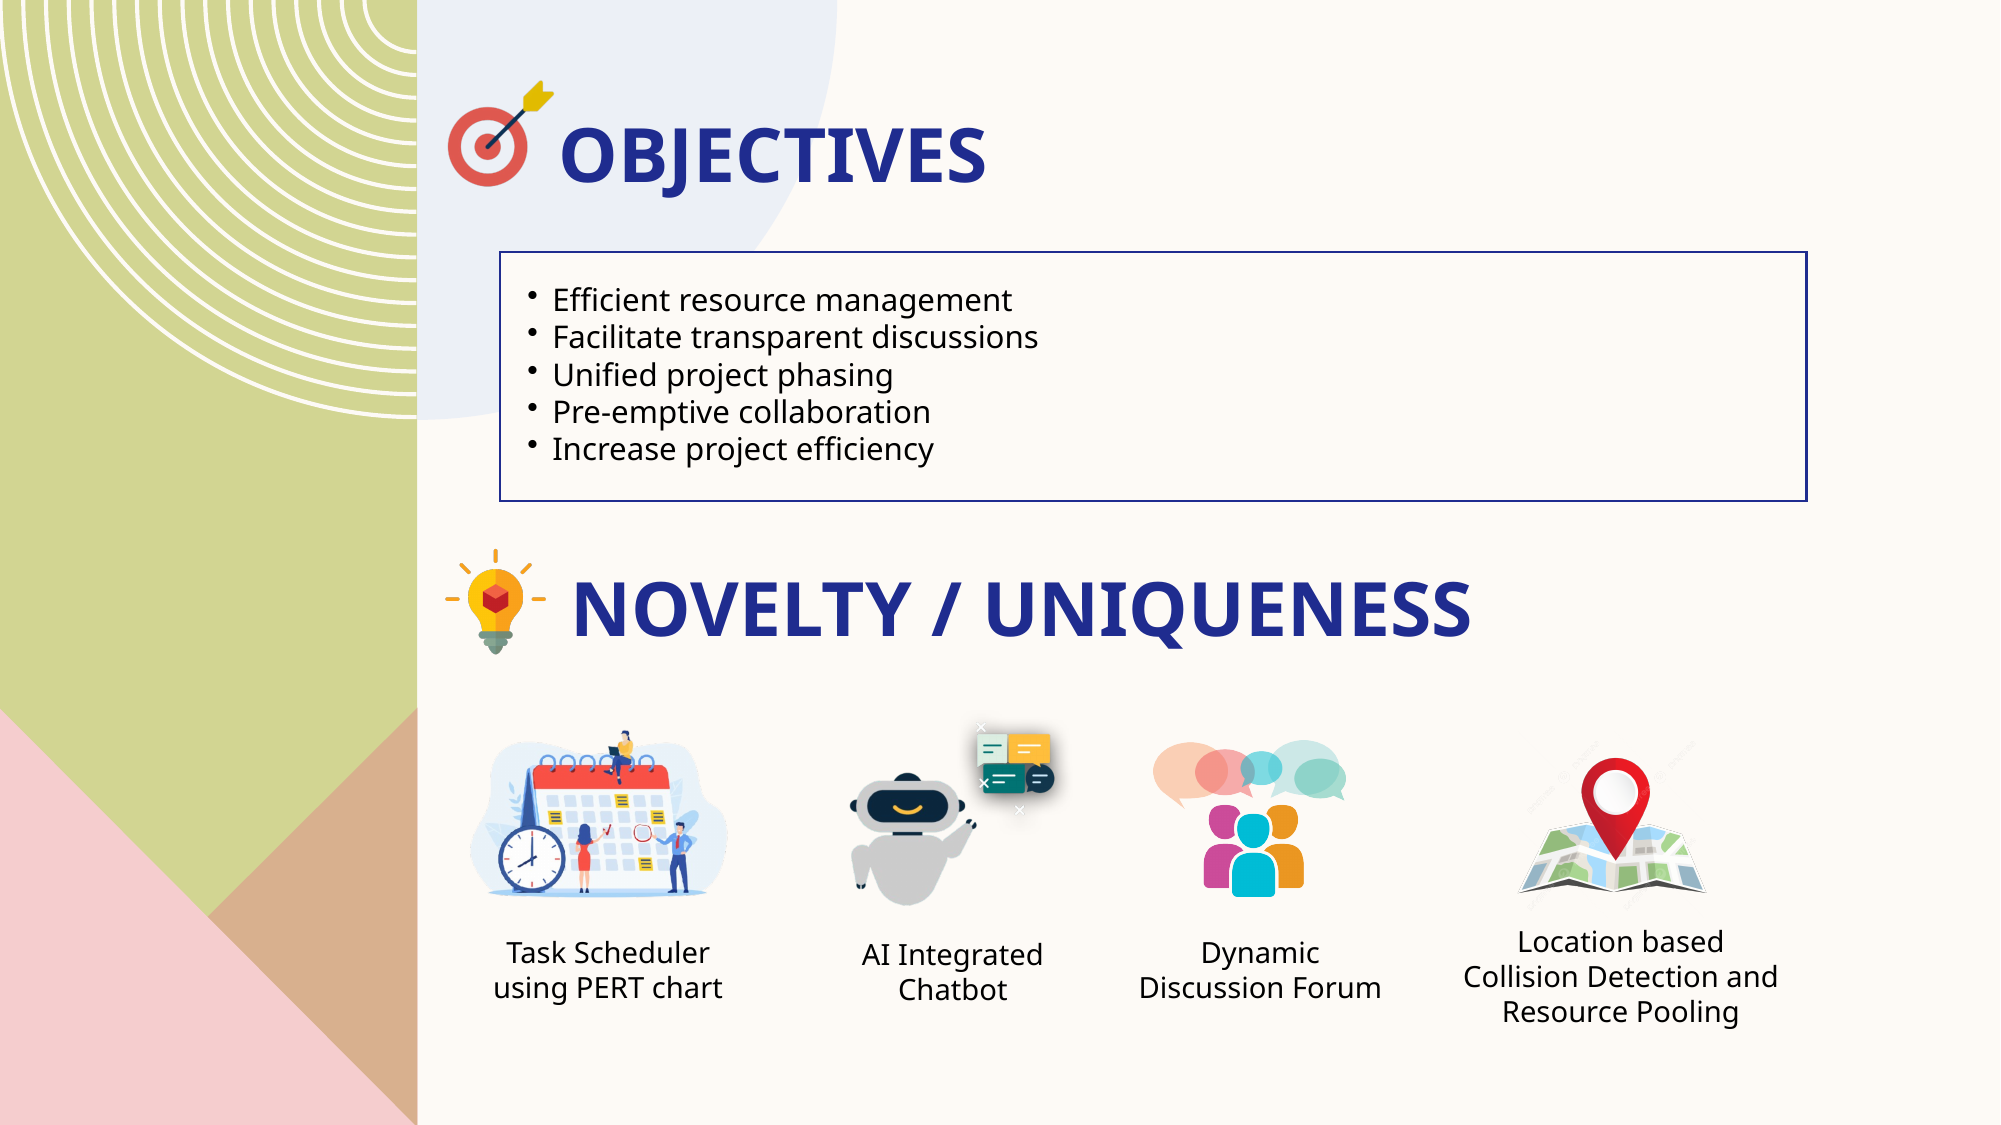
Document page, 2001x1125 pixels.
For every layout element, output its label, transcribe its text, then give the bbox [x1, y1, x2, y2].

picture [1516, 729, 1708, 922]
picture [451, 719, 744, 910]
text_box [499, 251, 1808, 502]
text_box Task Scheduler using PERT chart [450, 927, 767, 1057]
text_box Dynamic Discussion Forum [1114, 927, 1407, 1047]
picture [829, 711, 1064, 914]
text_box Location based Collision Detection and Resource Pooling [1446, 916, 1796, 1082]
picture [1153, 740, 1346, 897]
text_box NOVELTY / UNIQUENESS [555, 488, 1862, 652]
text_box AI Integrated Chatbot [814, 928, 1092, 1059]
text_box Efficient resource management Facilitate transparent discussions Unified project phasing Pre-emptive collaboration Increase project efficiency [512, 272, 1787, 520]
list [431, 74, 569, 202]
picture [438, 544, 553, 659]
title OBJECTIVES [543, 34, 1851, 198]
